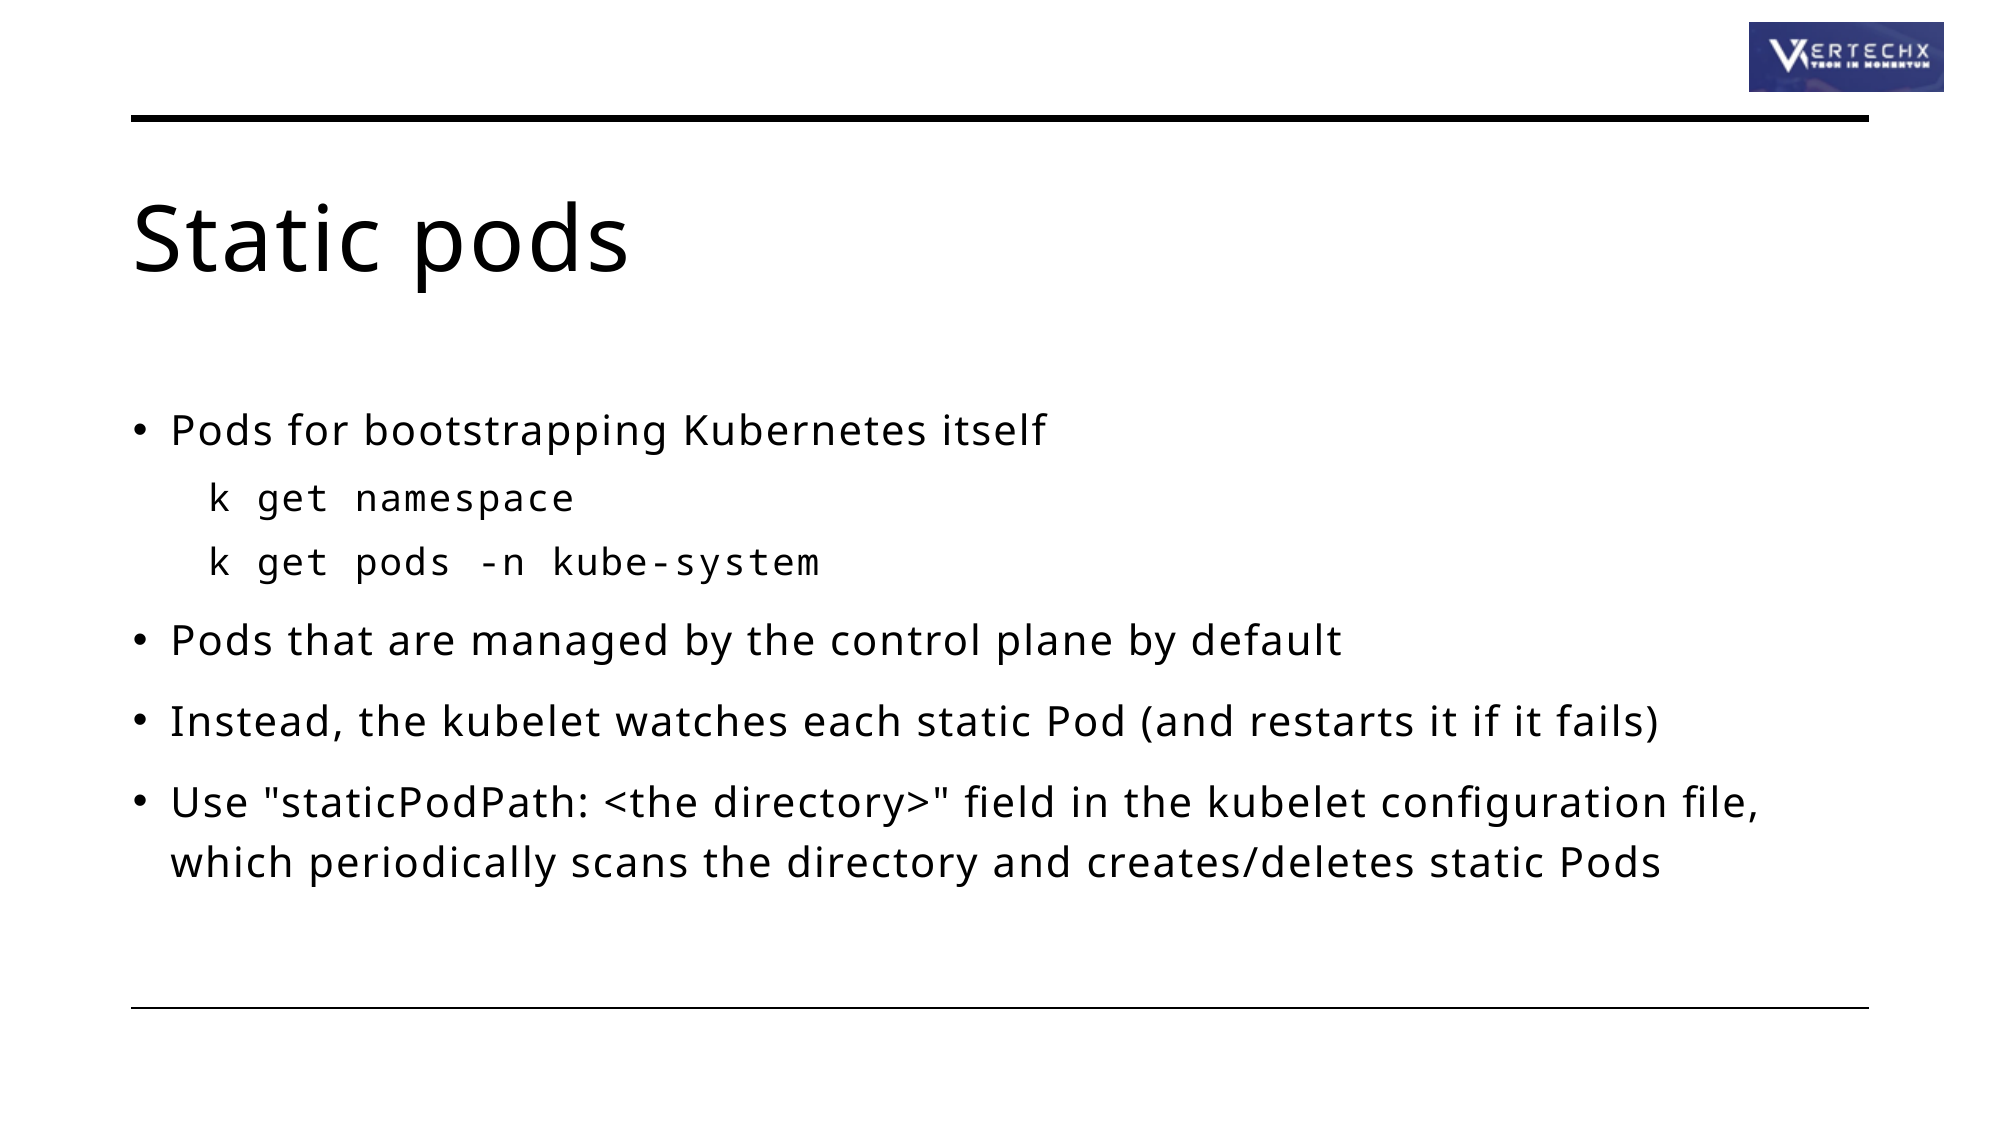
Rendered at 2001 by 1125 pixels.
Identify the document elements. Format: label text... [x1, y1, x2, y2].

title Static pods [114, 151, 1869, 376]
list Pods for bootstrapping Kubernetes itself k get namespace k get pods -n kube-system Pods that are managed by the control plane by default Instead, the kubelet watches each static Pod (and restarts it if it fails) Use "staticPodPath: <the directory>" field in the kubelet configuration file, which periodically scans the directory and creates/deletes static Pods [114, 376, 1869, 973]
picture [1749, 22, 1944, 92]
